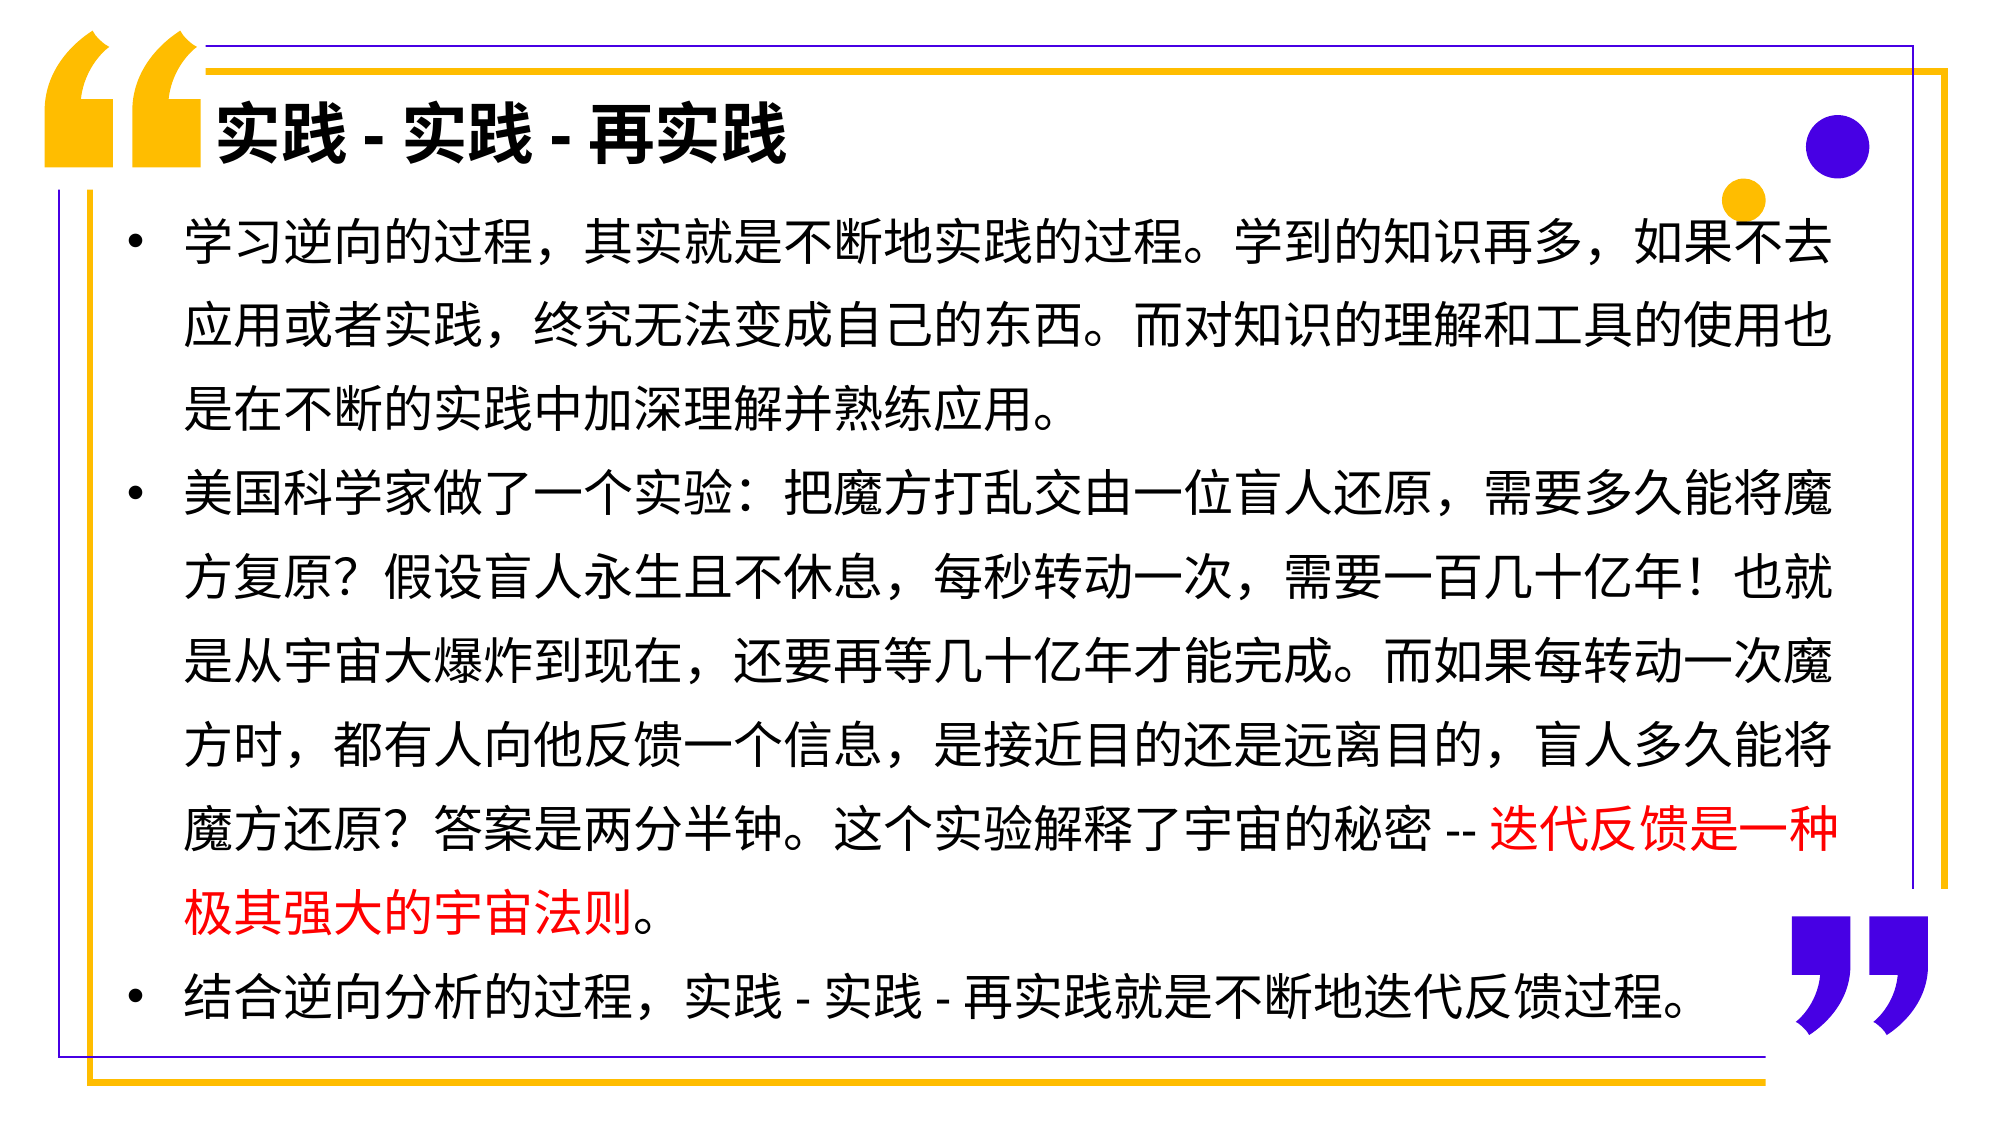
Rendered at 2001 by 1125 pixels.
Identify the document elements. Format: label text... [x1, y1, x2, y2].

text_box [1765, 888, 1968, 1108]
text_box [1914, 70, 1946, 888]
text_box [89, 1058, 1765, 1083]
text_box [1791, 916, 1928, 1036]
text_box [45, 32, 200, 167]
text_box 实践-实践-再实践 [199, 71, 1550, 178]
text_box [1804, 114, 1871, 178]
text_box [3, 0, 207, 191]
text_box [207, 45, 1914, 888]
text_box 学习逆向的过程，其实就是不断地实践的过程。学到的知识再多，如果不去应用或者实践，终究无法变成自己的东西。而对知识的理解和工具的使用也是在不断的实践中加深理解并熟练应用。 美国科学家做了一个实验：把魔方打乱交由一位盲人还原，需要多久能将魔方复原？假设盲人永生且不休息，每秒转动一次，需要一百几十亿年！也就是从宇宙大爆炸到现在，还要再等几十亿年才能完成。而如果每转动一次魔方时，都有人向他反馈一个信息，是接近目的还是远离目的，盲人多久能将魔方还原？答案是两分半钟。这个实验解释了宇宙的秘密--迭代反馈是一种极其强大的宇宙法则。 结合逆向分析的过程，实践-实践-再实践就是不断地迭代反馈过程。 [112, 178, 1889, 1038]
text_box [58, 191, 1765, 1058]
